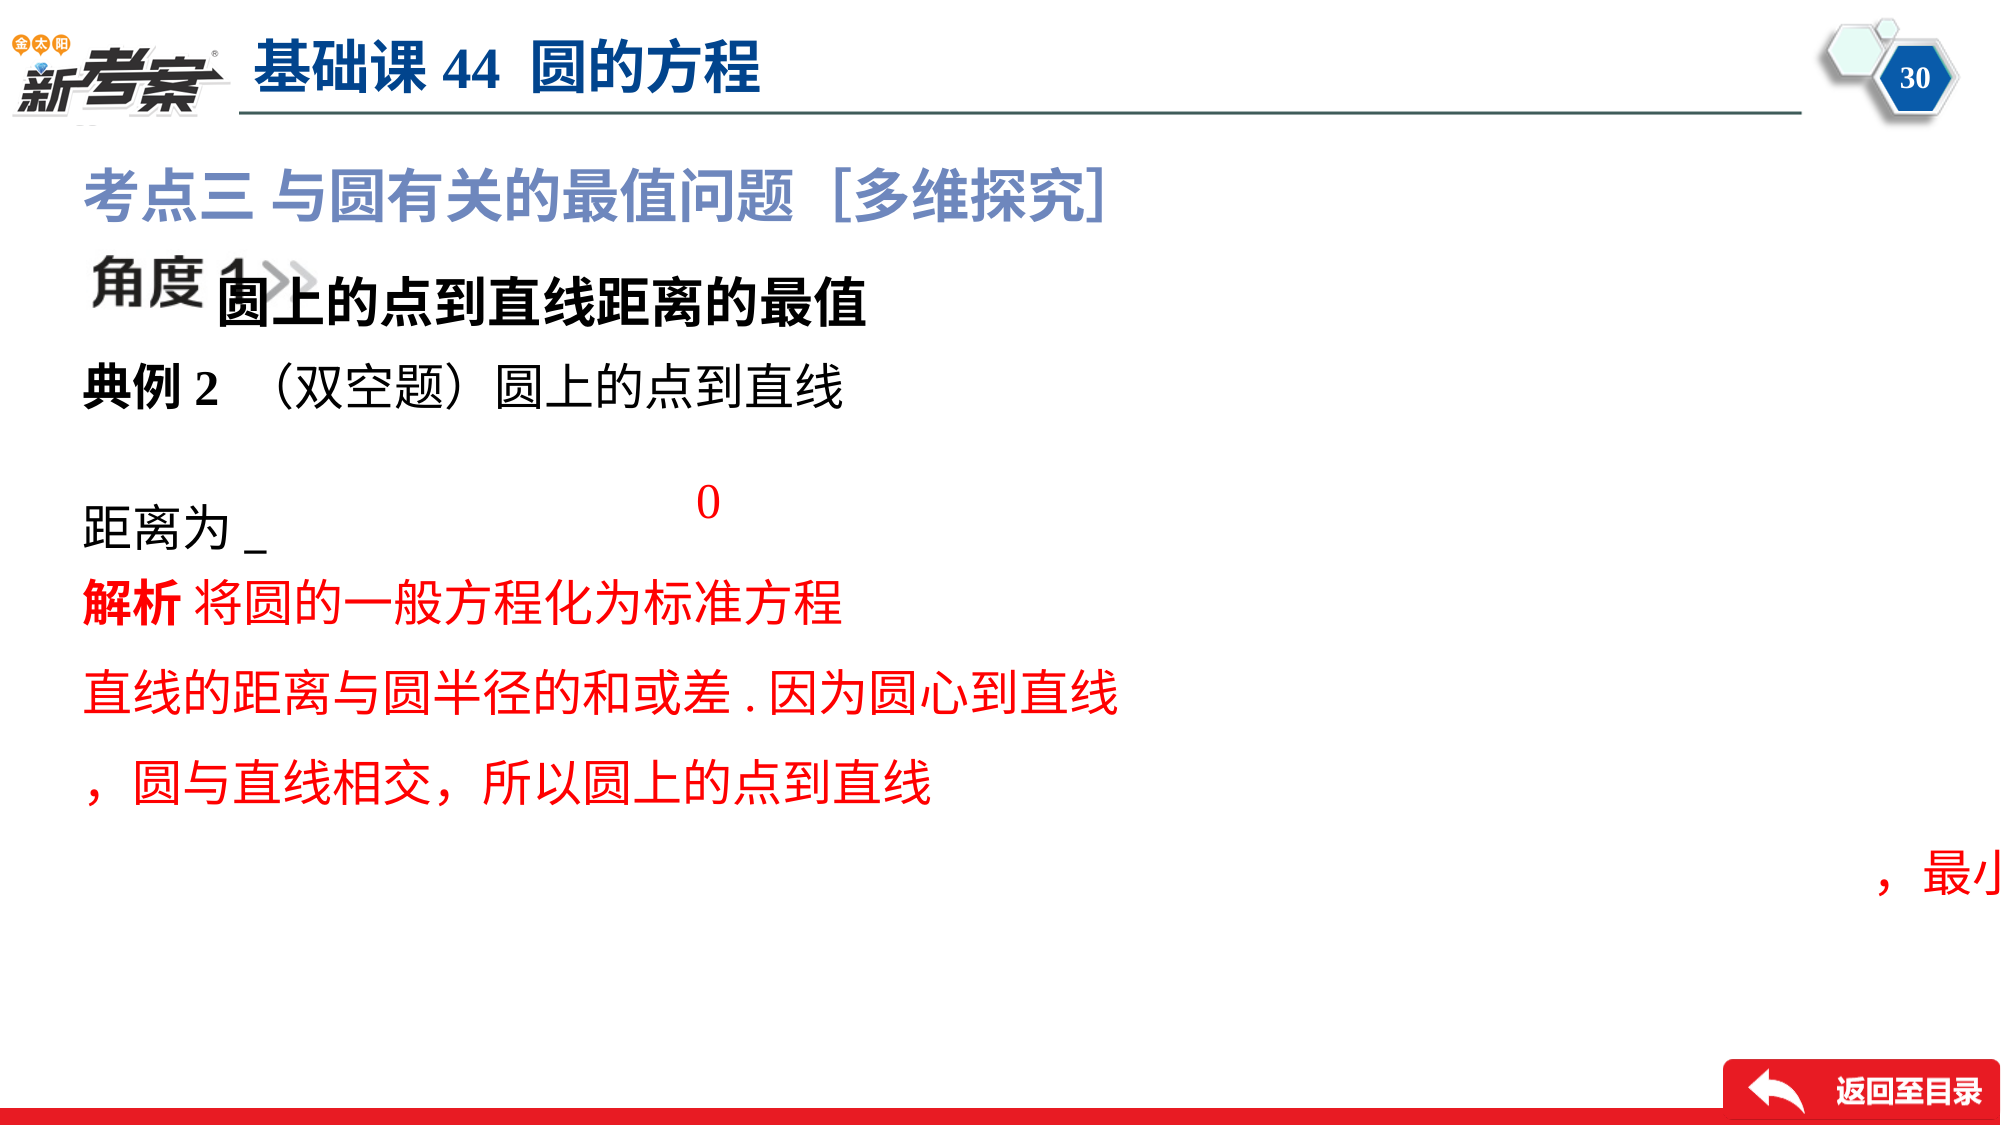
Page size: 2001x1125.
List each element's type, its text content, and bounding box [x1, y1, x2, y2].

text_box &1& 圆上的点到直线距离的最值 [82, 228, 1917, 347]
text_box 0 [678, 468, 740, 527]
text_box 考点三 与圆有关的最值问题［多维探究］ [82, 123, 1917, 228]
picture [0, 0, 2001, 1125]
